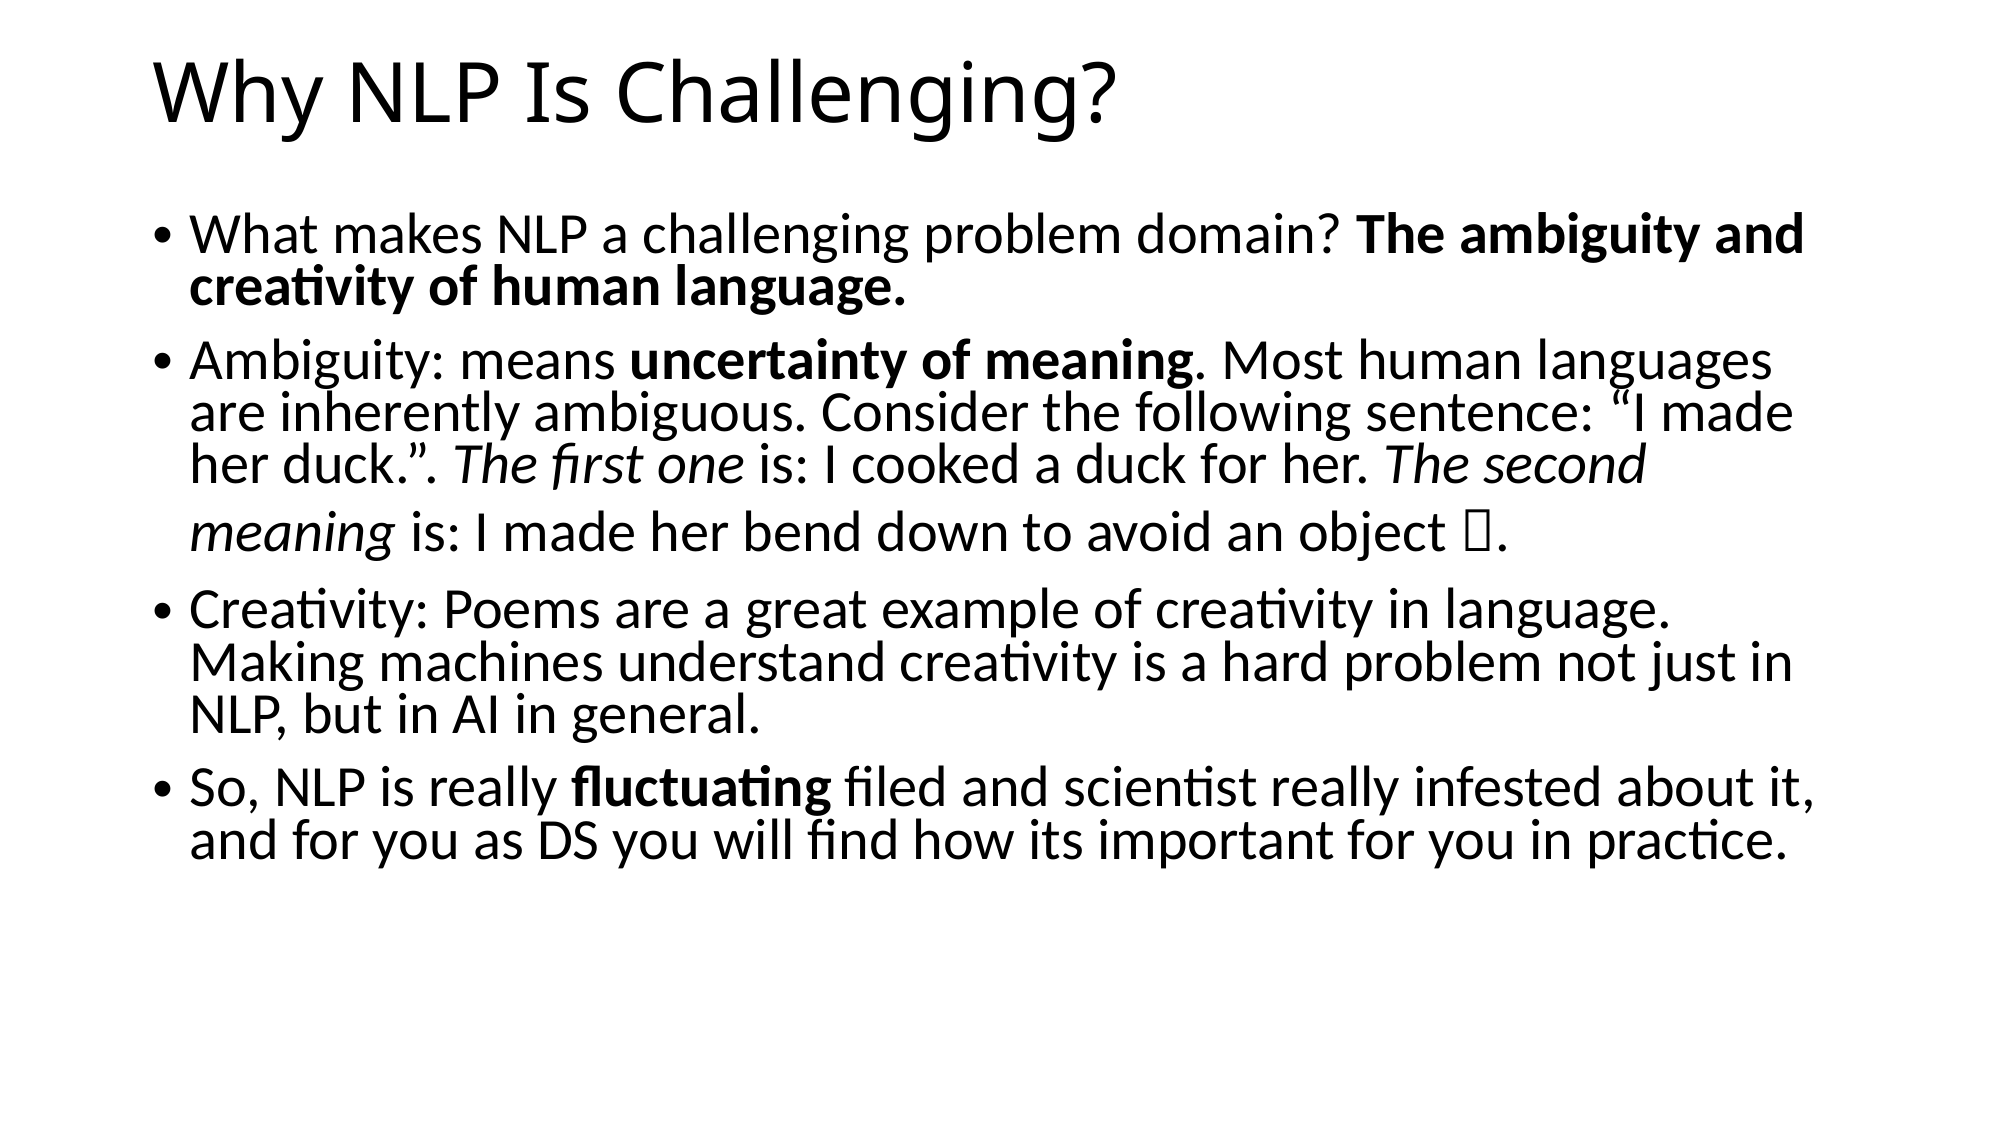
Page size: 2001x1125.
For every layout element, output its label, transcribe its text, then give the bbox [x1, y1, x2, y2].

title Why NLP Is Challenging? [137, 29, 1863, 153]
list What makes NLP a challenging problem domain? The ambiguity and creativity of human language. Ambiguity: means uncertainty of meaning. Most human languages are inherently ambiguous. Consider the following sentence: “I made her duck.”. The first one is: I cooked a duck for her. The second meaning is: I made her bend down to avoid an object . Creativity: Poems are a great example of creativity in language. Making machines understand creativity is a hard problem not just in NLP, but in AI in general. So, NLP is really fluctuating filed and scientist really infested about it, and for you as DS you will find how its important for you in practice. [137, 203, 1863, 1014]
